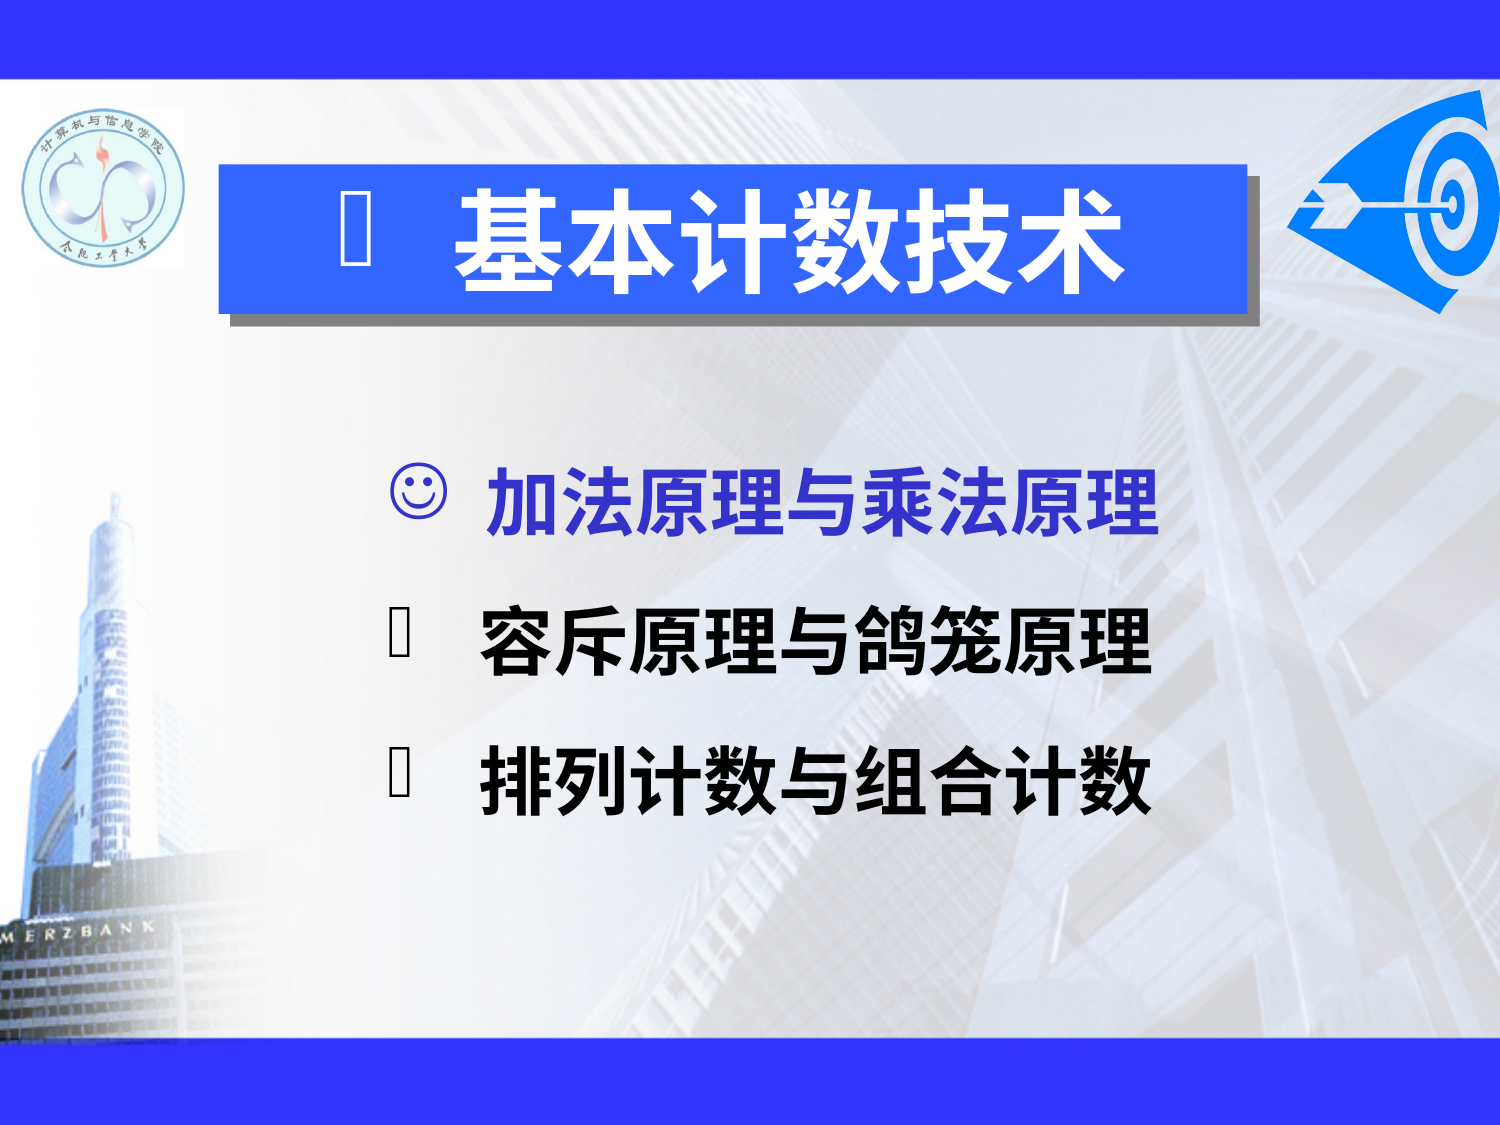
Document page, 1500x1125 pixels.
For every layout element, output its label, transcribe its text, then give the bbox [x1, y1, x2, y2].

list 加法原理与乘法原理 容斥原理与鸽笼原理 排列计数与组合计数 [371, 420, 1258, 918]
text_box 基本计数技术 [218, 164, 1248, 314]
picture [0, 0, 1500, 1125]
